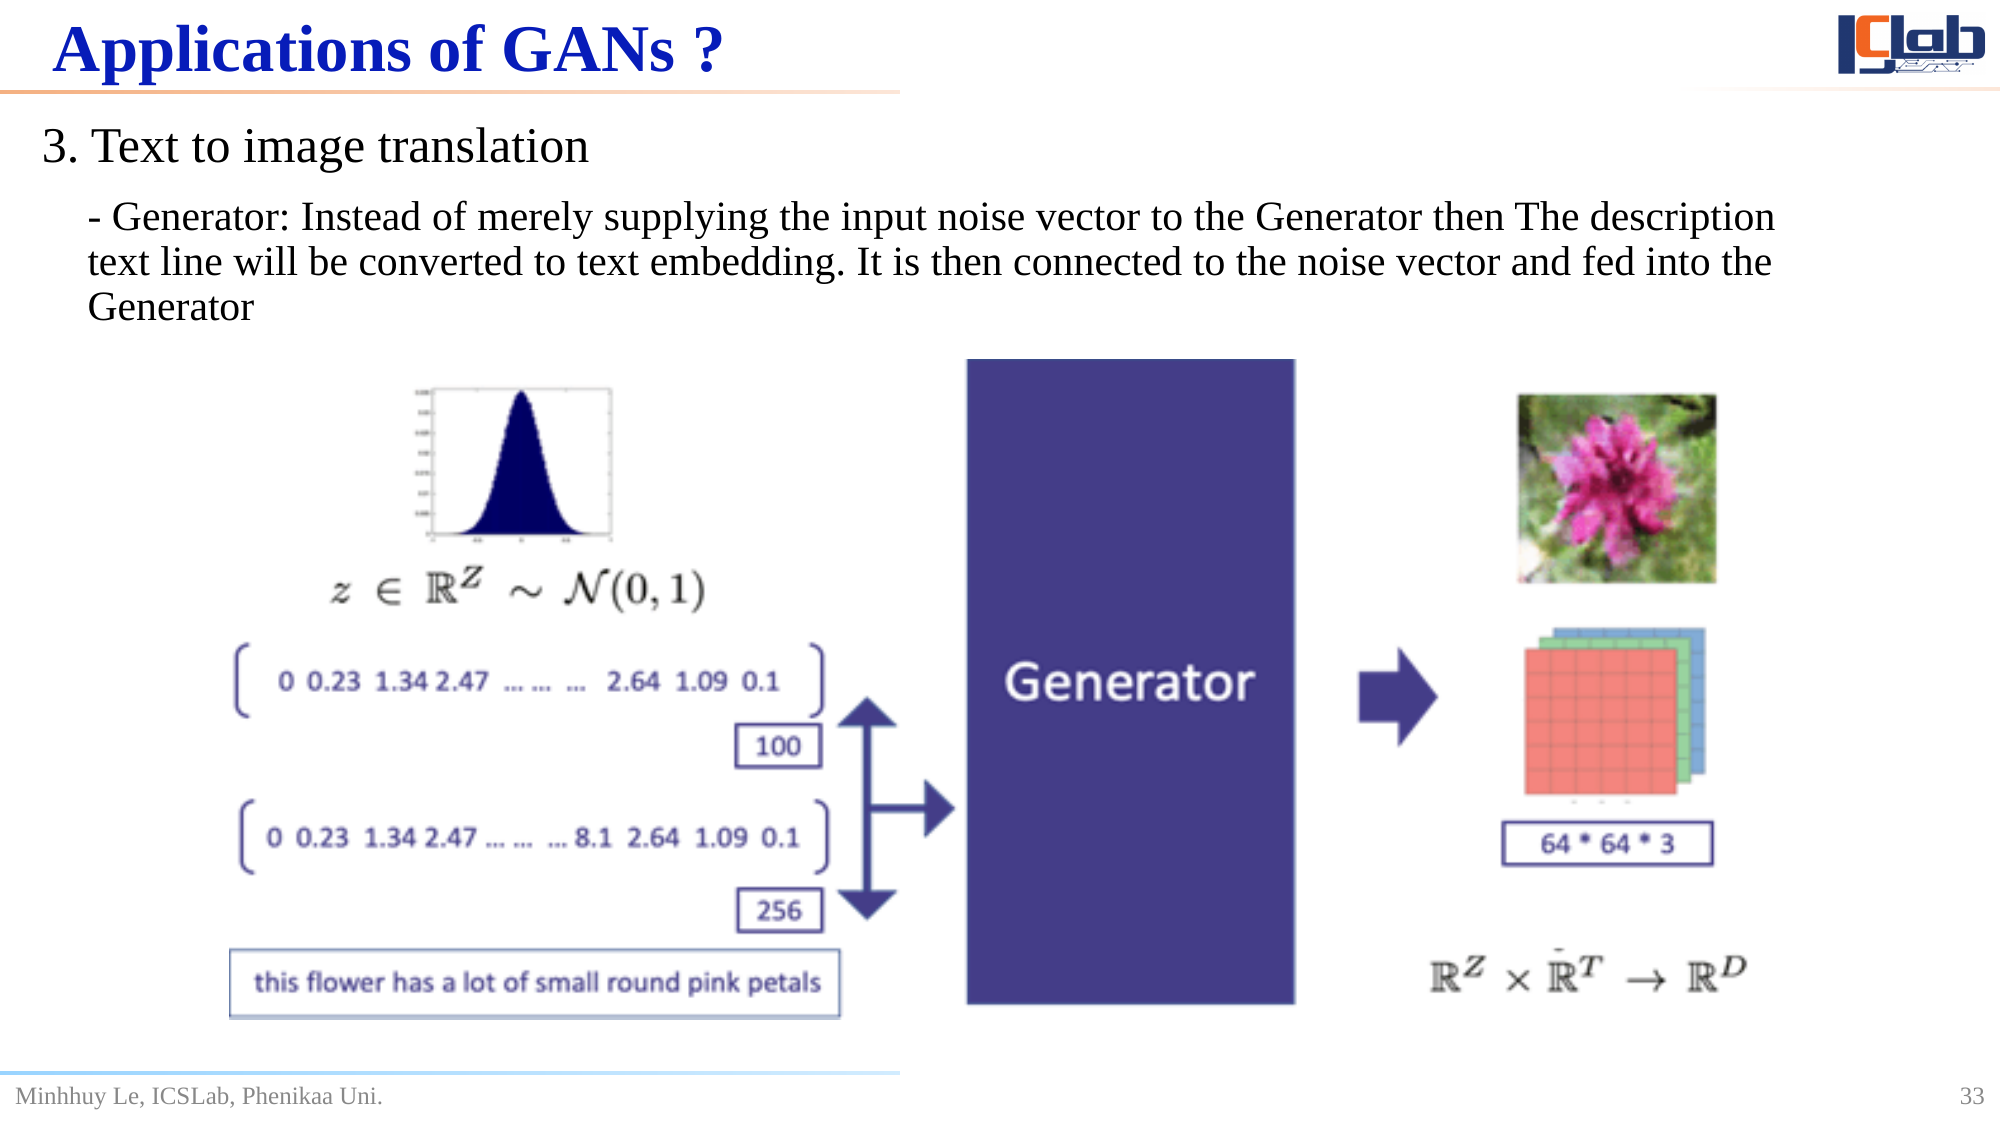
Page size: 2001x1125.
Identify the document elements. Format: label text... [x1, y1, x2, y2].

text_box 3. Text to image translation [26, 100, 1058, 193]
picture [1835, 12, 1986, 75]
slide_number 33 [1862, 1065, 2000, 1125]
list - Generator: Instead of merely supplying the input noise vector to the Generator then The description text line will be converted to text embedding. It is then connected to the noise vector and fed into the Generator [53, 186, 1854, 647]
title Applications of GANs ? [37, 4, 1725, 95]
picture [228, 358, 1751, 1020]
